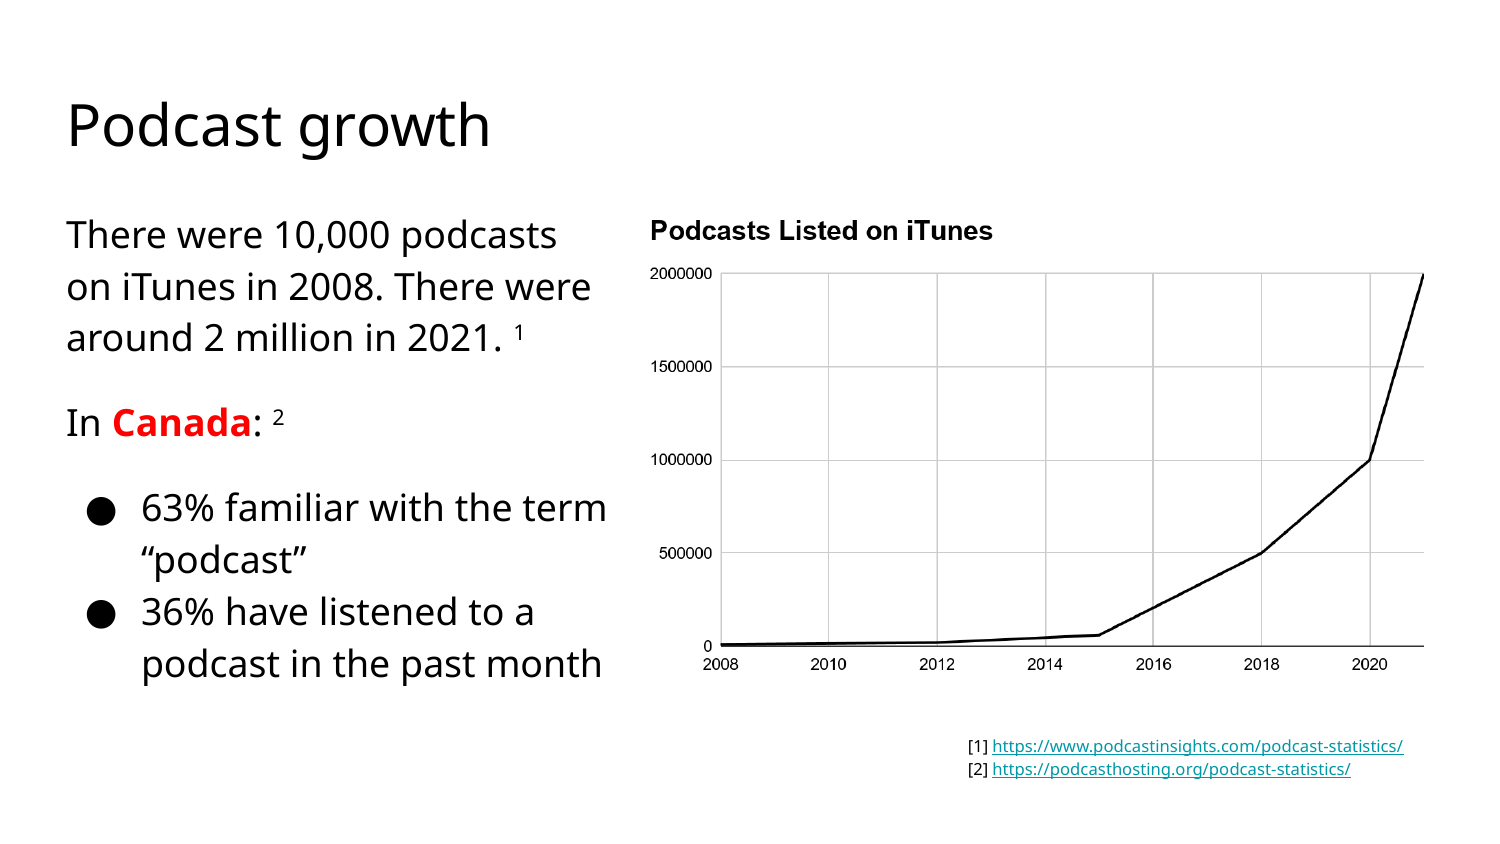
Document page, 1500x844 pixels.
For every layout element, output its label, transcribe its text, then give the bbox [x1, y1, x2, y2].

list There were 10,000 podcasts on iTunes in 2008. There were around 2 million in 2021. 1 In Canada: 2 63% familiar with the term “podcast” 36% have listened to a podcast in the past month [51, 189, 625, 750]
title Podcast growth [51, 72, 1449, 167]
text_box [1] https://www.podcastinsights.com/podcast-statistics/ [2] https://podcasthosting.org/podcast-statistics/ [952, 720, 1449, 797]
picture [624, 188, 1450, 700]
